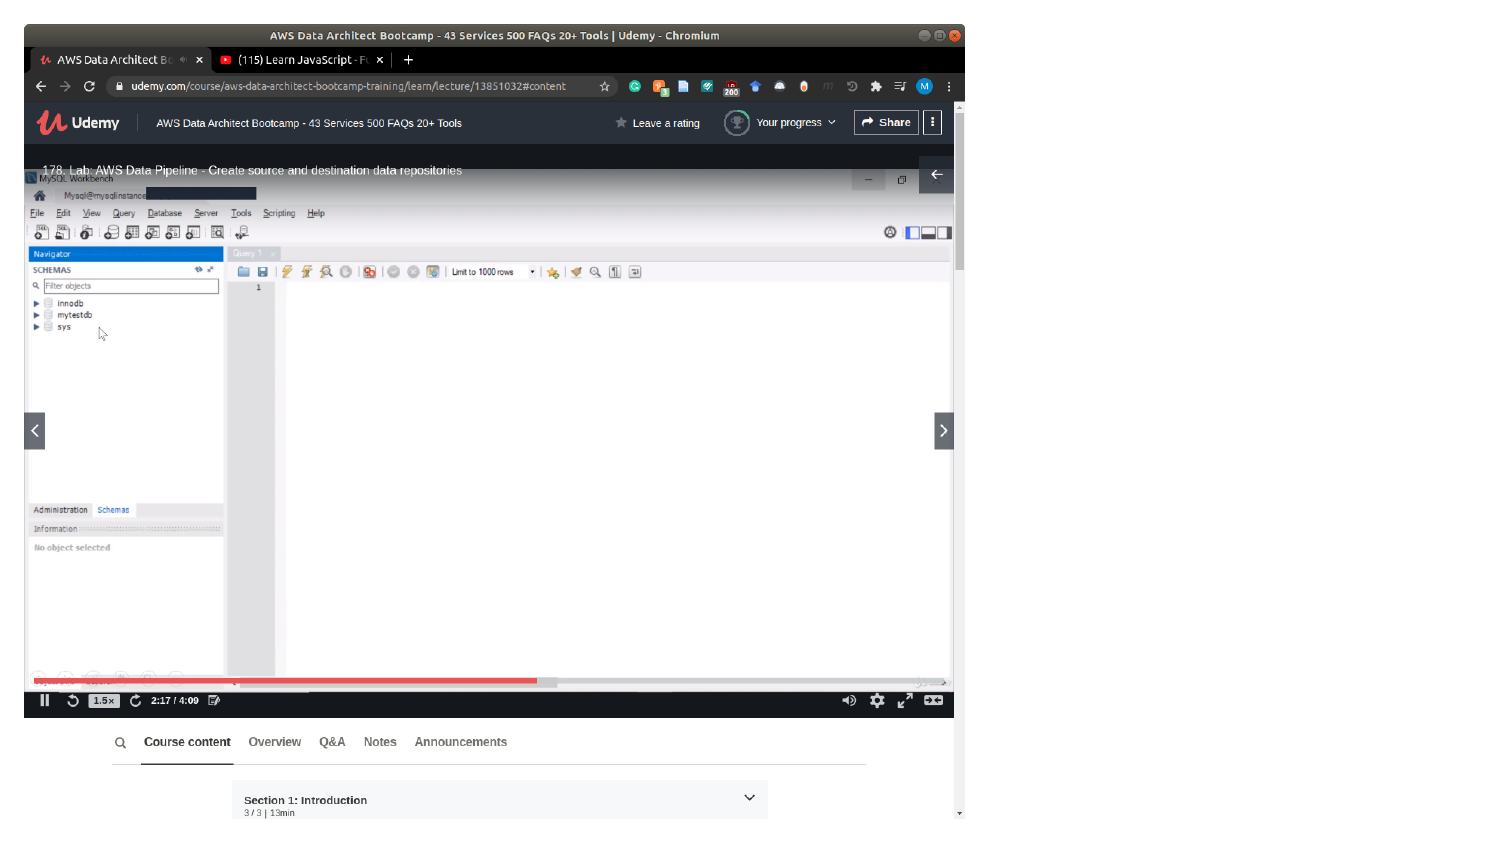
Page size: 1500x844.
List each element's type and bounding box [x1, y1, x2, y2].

picture [24, 24, 966, 819]
